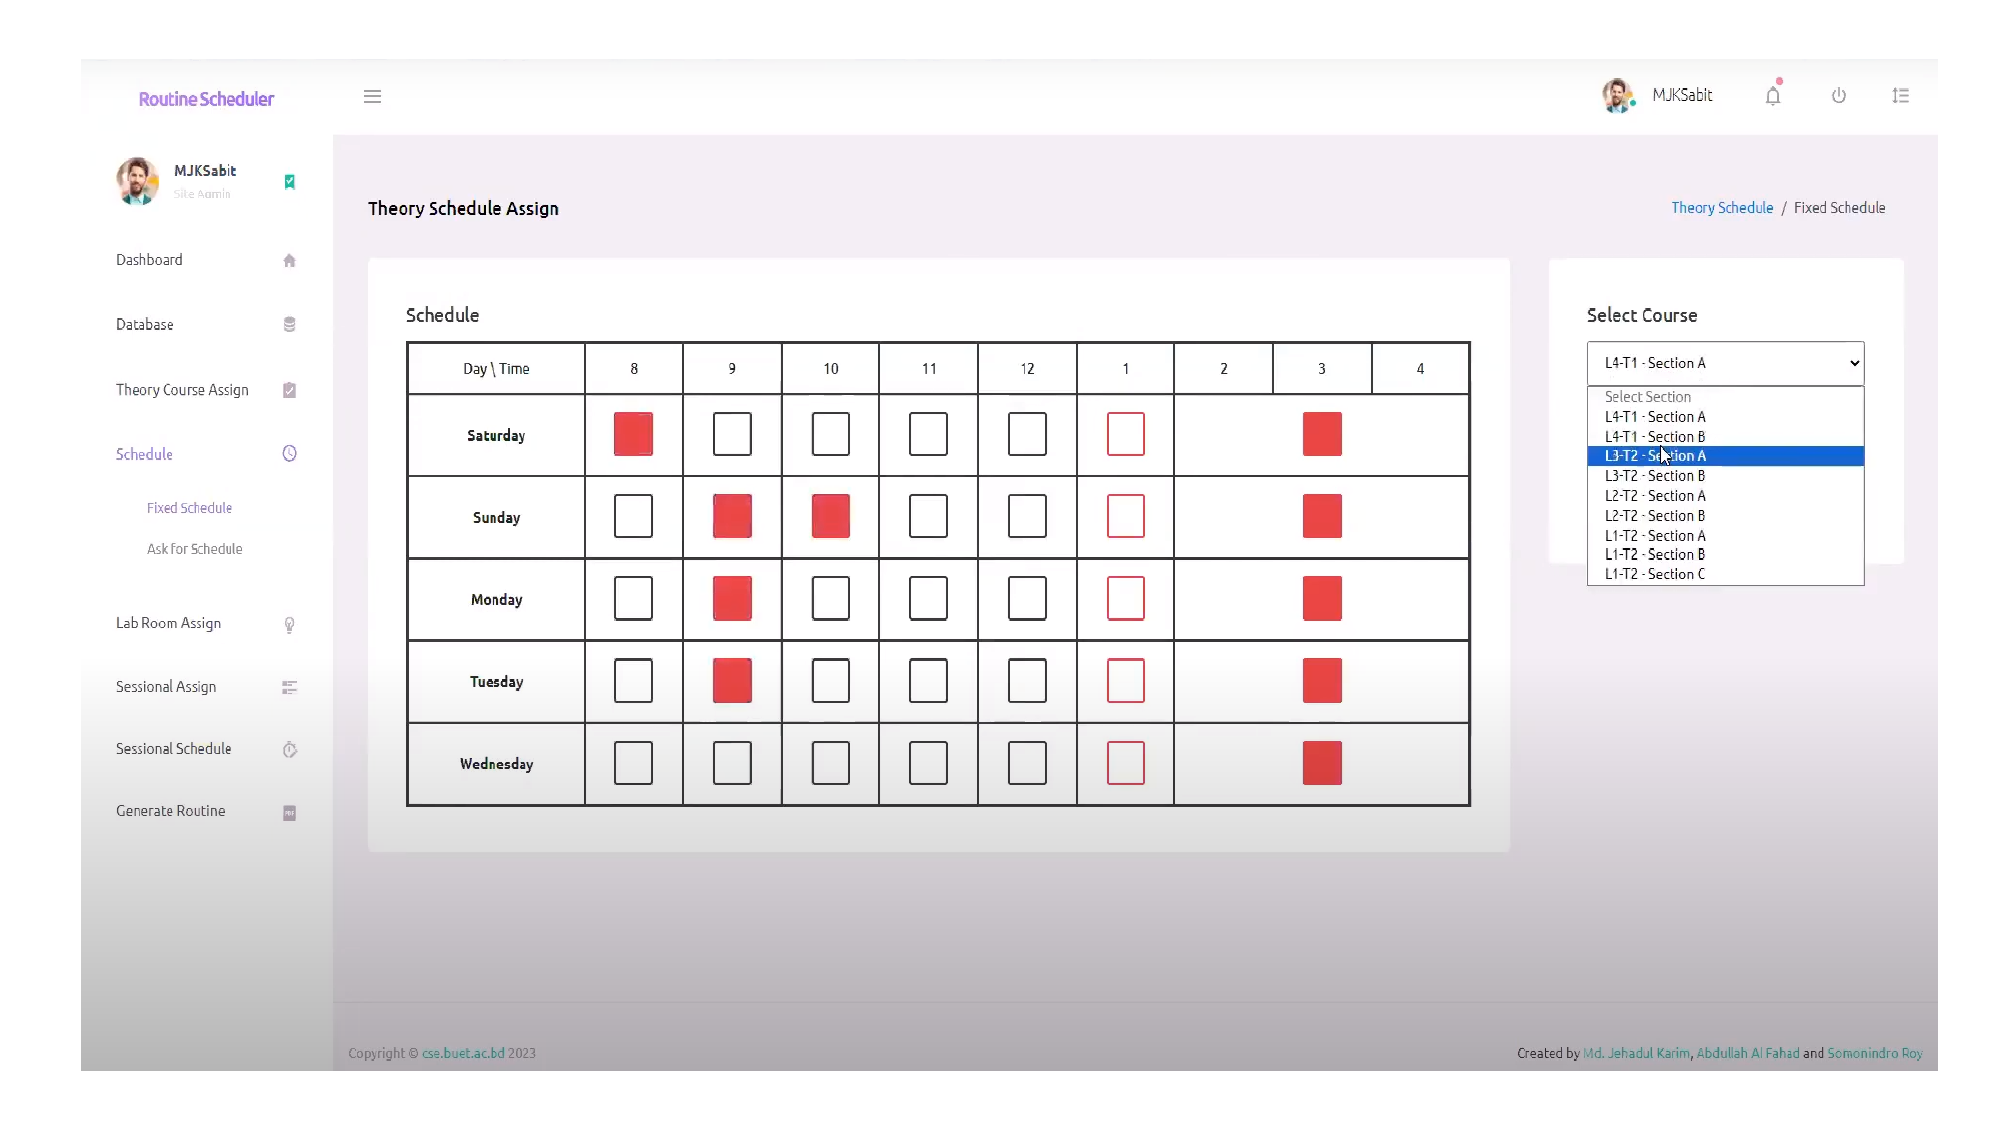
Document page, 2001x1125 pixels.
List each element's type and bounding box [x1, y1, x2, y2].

list [81, 59, 1938, 1071]
